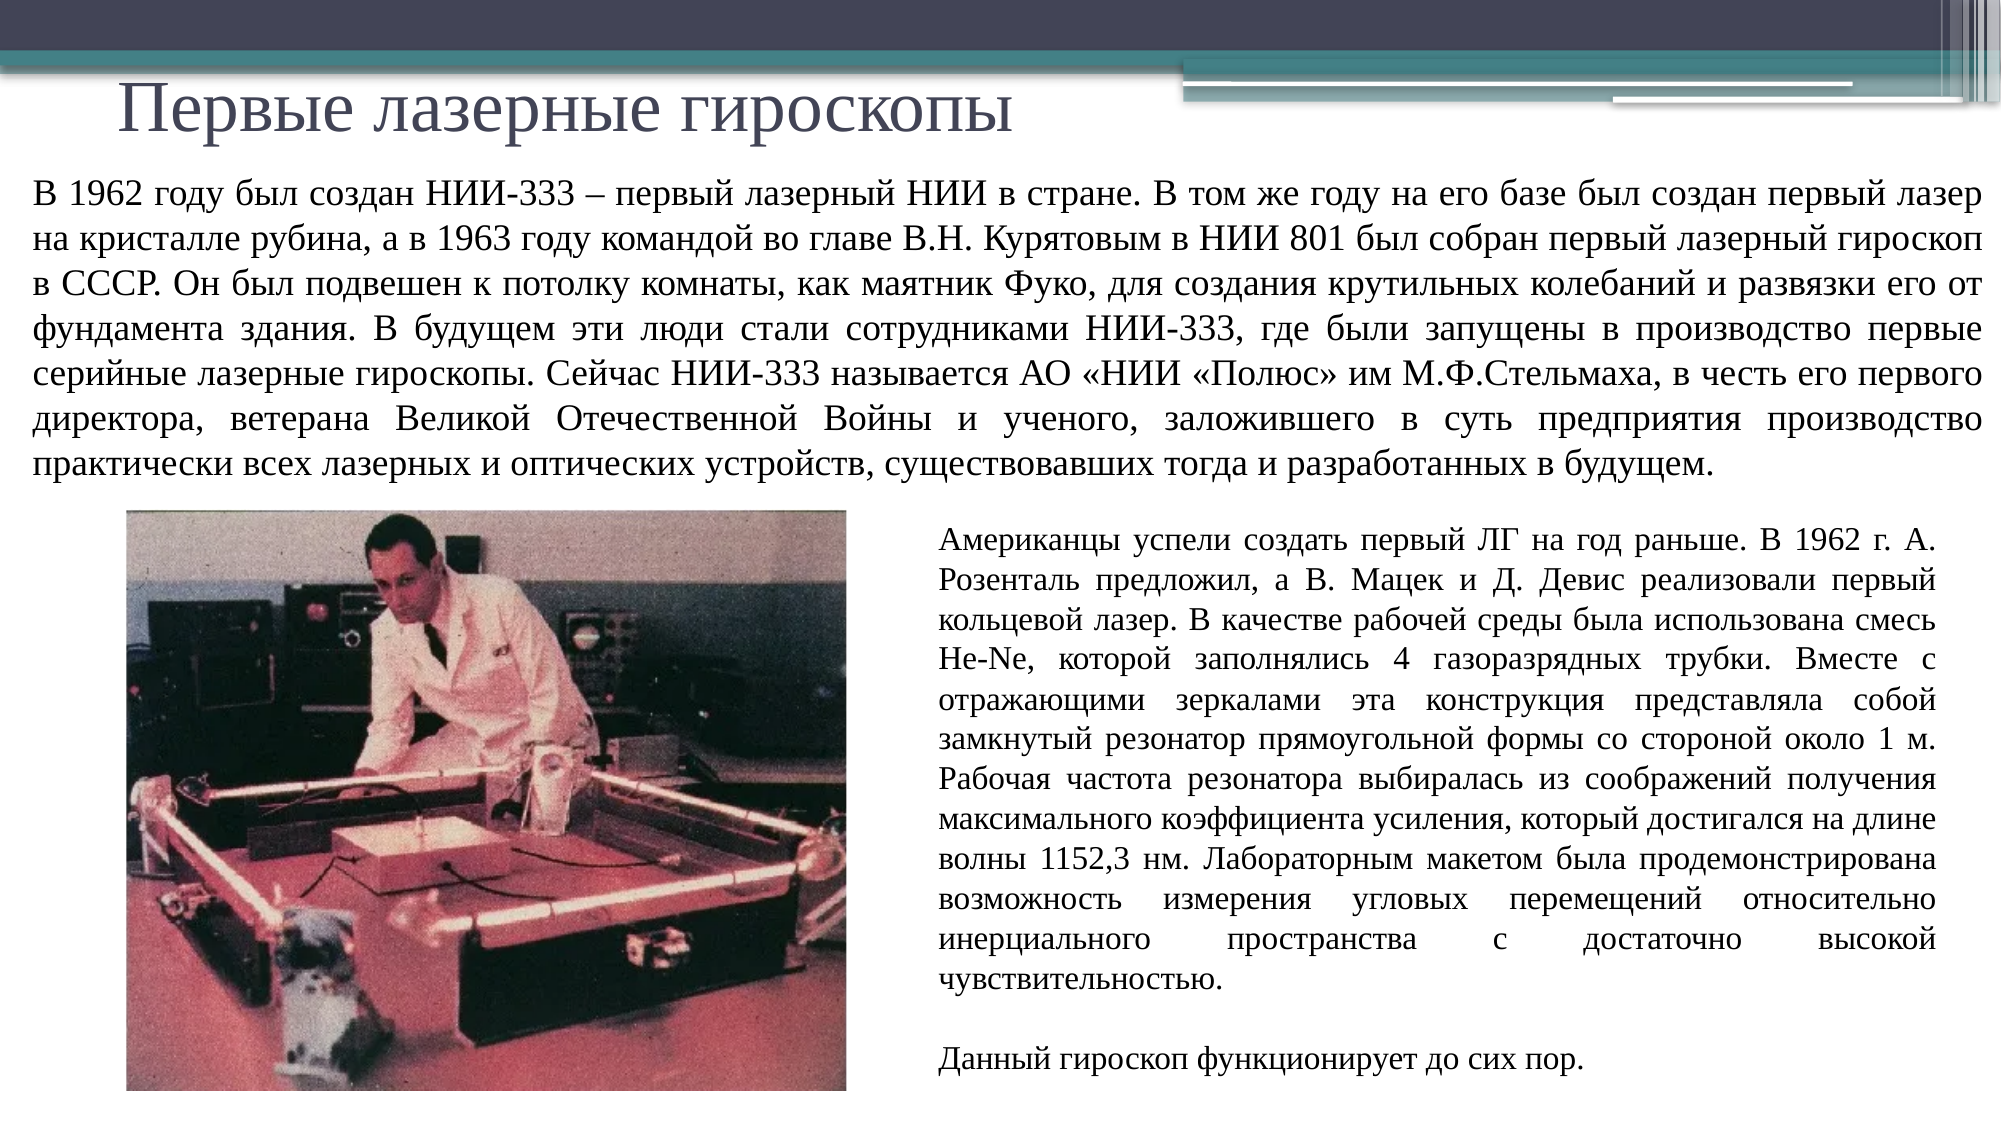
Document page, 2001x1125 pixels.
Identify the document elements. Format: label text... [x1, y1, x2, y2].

list В 1962 году был создан НИИ-333 – первый лазерный НИИ в стране. В том же году на его базе был создан первый лазер на кристалле рубина, а в 1963 году командой во главе В.Н. Курятовым в НИИ 801 был собран первый лазерный гироскоп в СССР. Он был подвешен к потолку комнаты, как маятник Фуко, для создания крутильных колебаний и развязки его от фундамента здания. В будущем эти люди стали сотрудниками НИИ-333, где были запущены в производство первые серийные лазерные гироскопы. Сейчас НИИ-333 называется АО «НИИ «Полюс» им М.Ф.Стельмаха, в честь его первого директора, ветерана Великой Отечественной Войны и ученого, заложившего в суть предприятия производство практически всех лазерных и оптических устройств, существовавших тогда и разработанных в будущем. [0, 160, 2000, 1125]
text_box Американцы успели создать первый ЛГ на год раньше. В 1962 г. А. Розенталь предложил, а В. Мацек и Д. Девис реализовали первый кольцевой лазер. В качестве рабочей среды была использована смесь He-Ne, которой заполнялись 4 газоразрядных трубки. Вместе с отражающими зеркалами эта конструкция представляла собой замкнутый резонатор прямоугольной формы со стороной около 1 м. Рабочая частота резонатора выбиралась из соображений получения максимального коэффициента усиления, который достигался на длине волны 1152,3 нм. Лабораторным макетом была продемонстрирована возможность измерения угловых перемещений относительно инерциального пространства с достаточно высокой чувствительностью. Данный гироскоп функционирует до сих пор. [905, 509, 1953, 1084]
title Первые лазерные гироскопы [102, 17, 1130, 160]
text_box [125, 509, 847, 1091]
